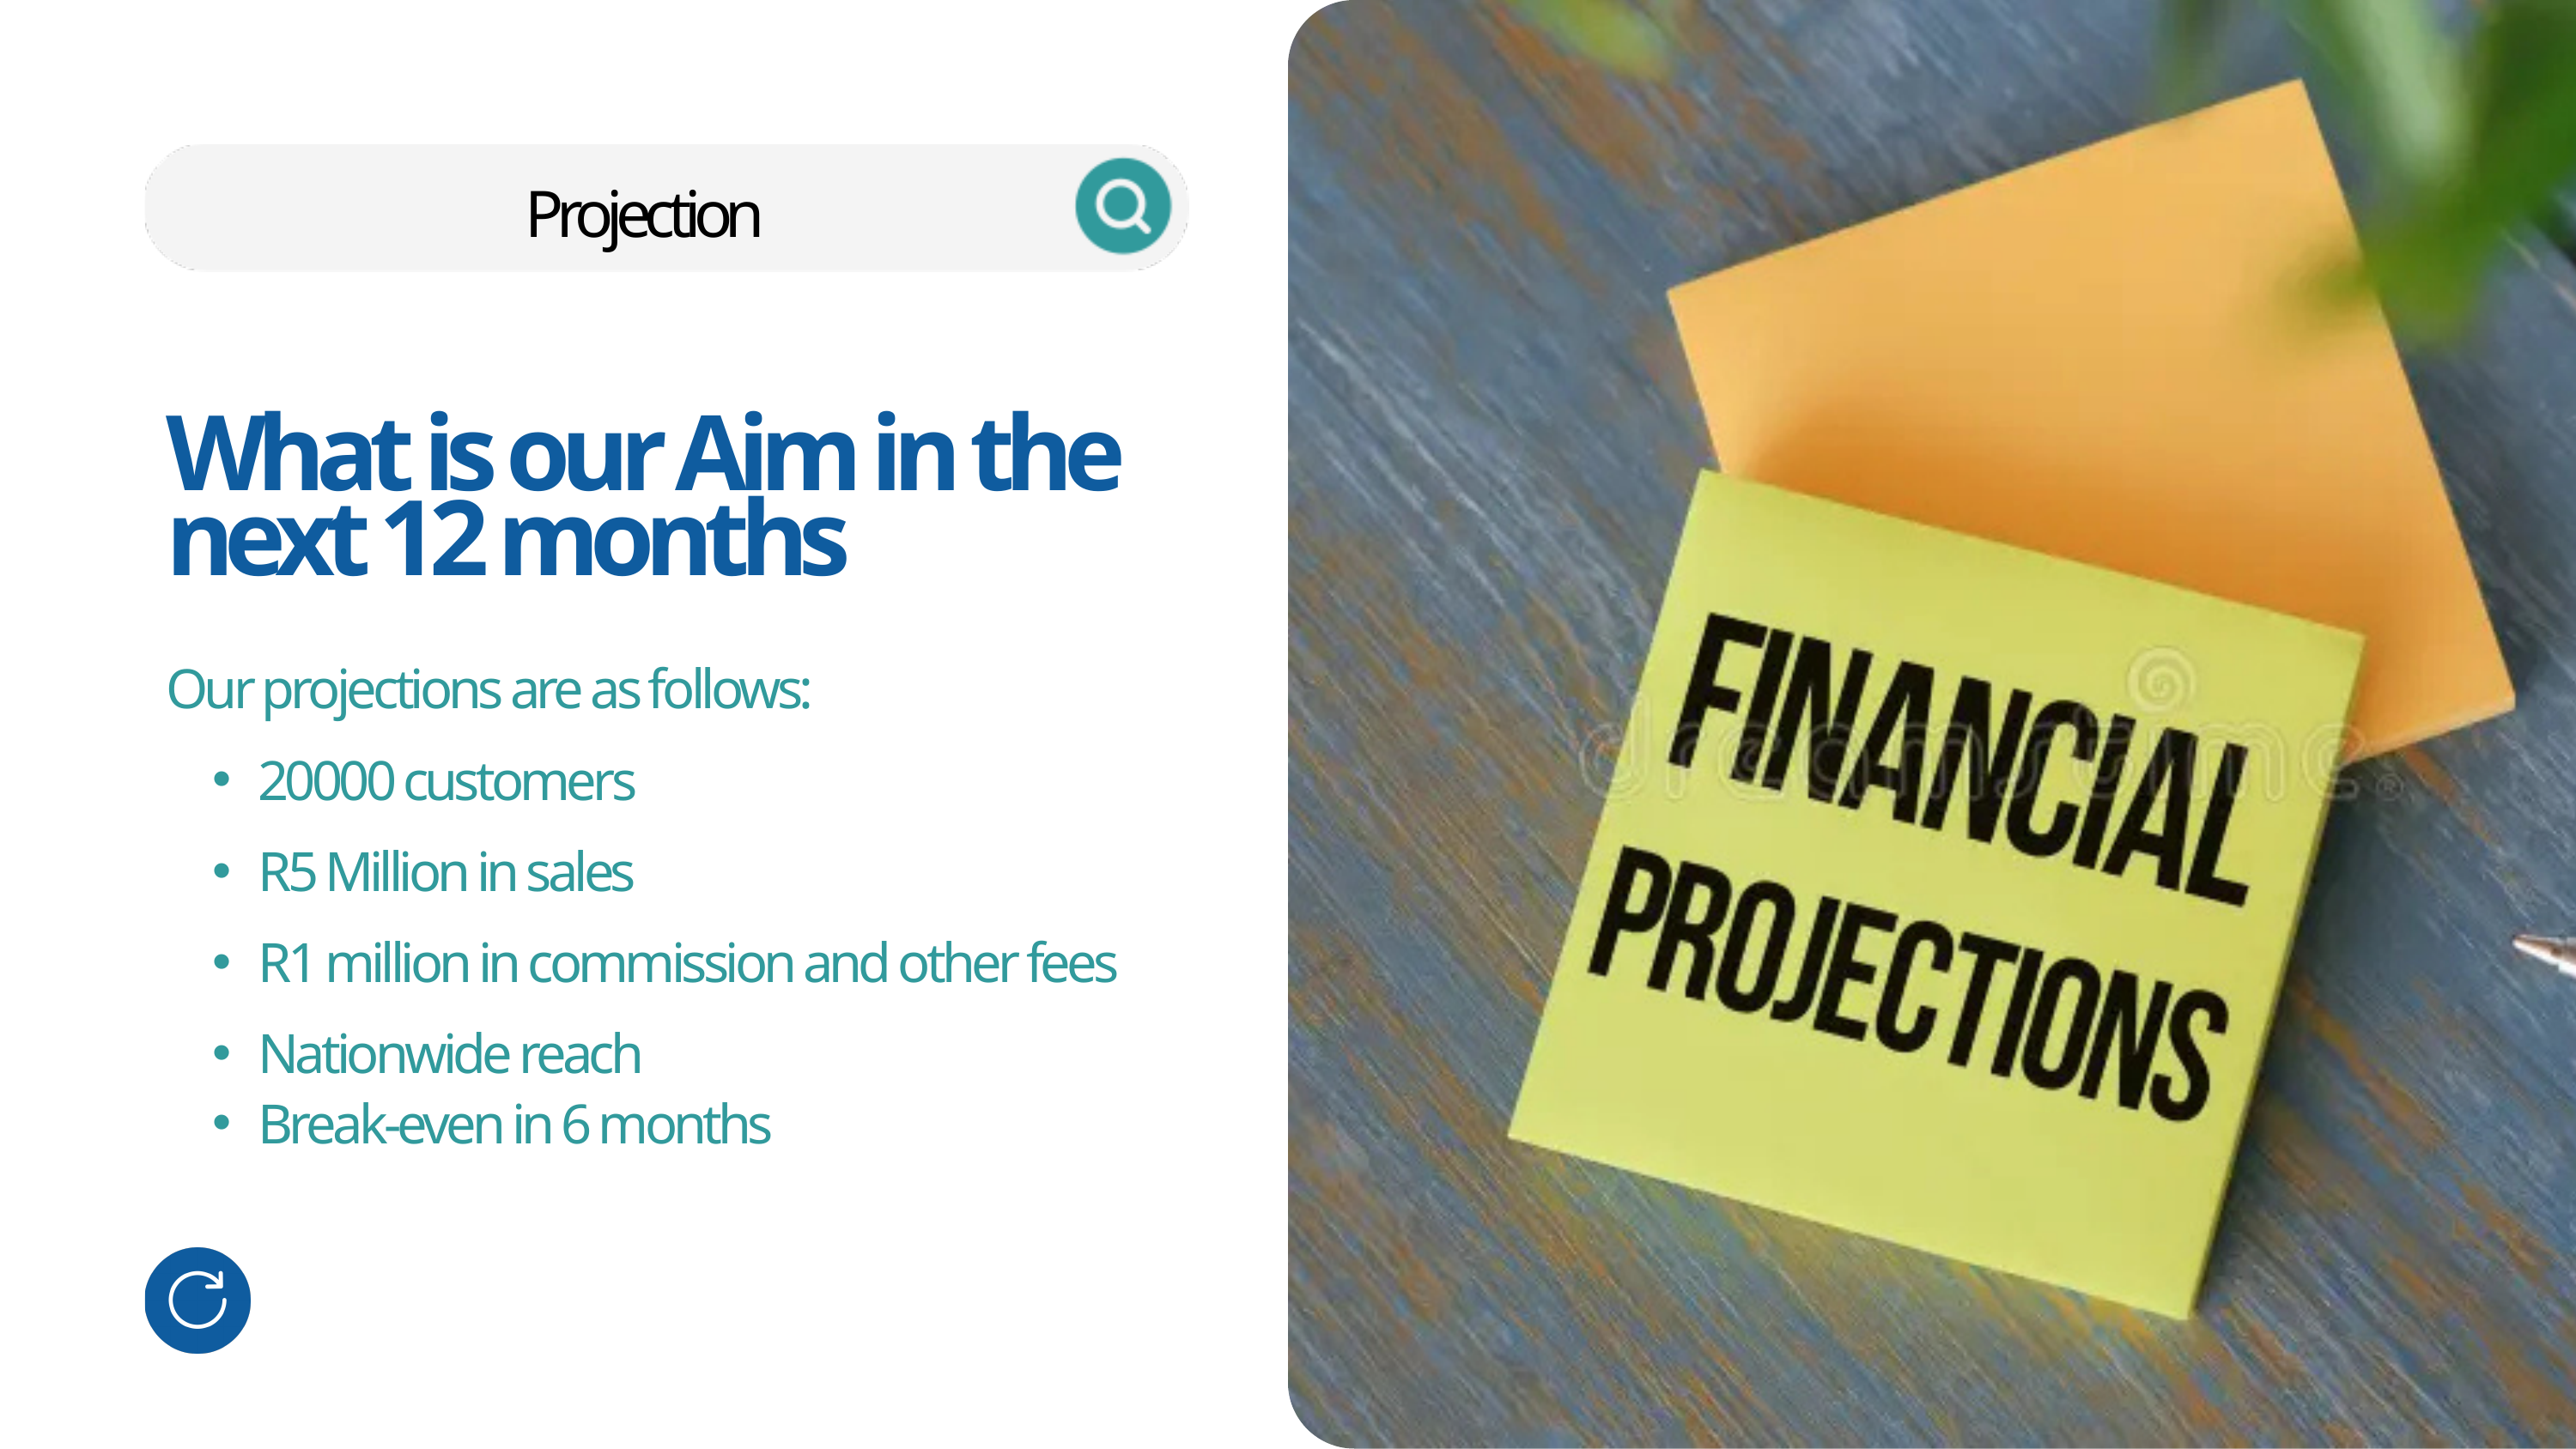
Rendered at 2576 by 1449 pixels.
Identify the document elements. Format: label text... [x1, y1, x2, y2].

text_box 20000 customers [166, 735, 1219, 811]
text_box R1 million in commission and other fees [166, 917, 1219, 993]
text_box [1287, 0, 2576, 1449]
text_box Our projections are as follows: [166, 644, 1219, 720]
text_box Break-even in 6 months [166, 1078, 1219, 1155]
text_box Projection [231, 161, 1060, 251]
text_box R5 Million in sales [166, 826, 1219, 902]
text_box What is our Aim in the next 12 months [166, 425, 1189, 597]
text_box [144, 1247, 251, 1355]
text_box [144, 144, 1189, 272]
text_box Nationwide reach [166, 1008, 1219, 1078]
